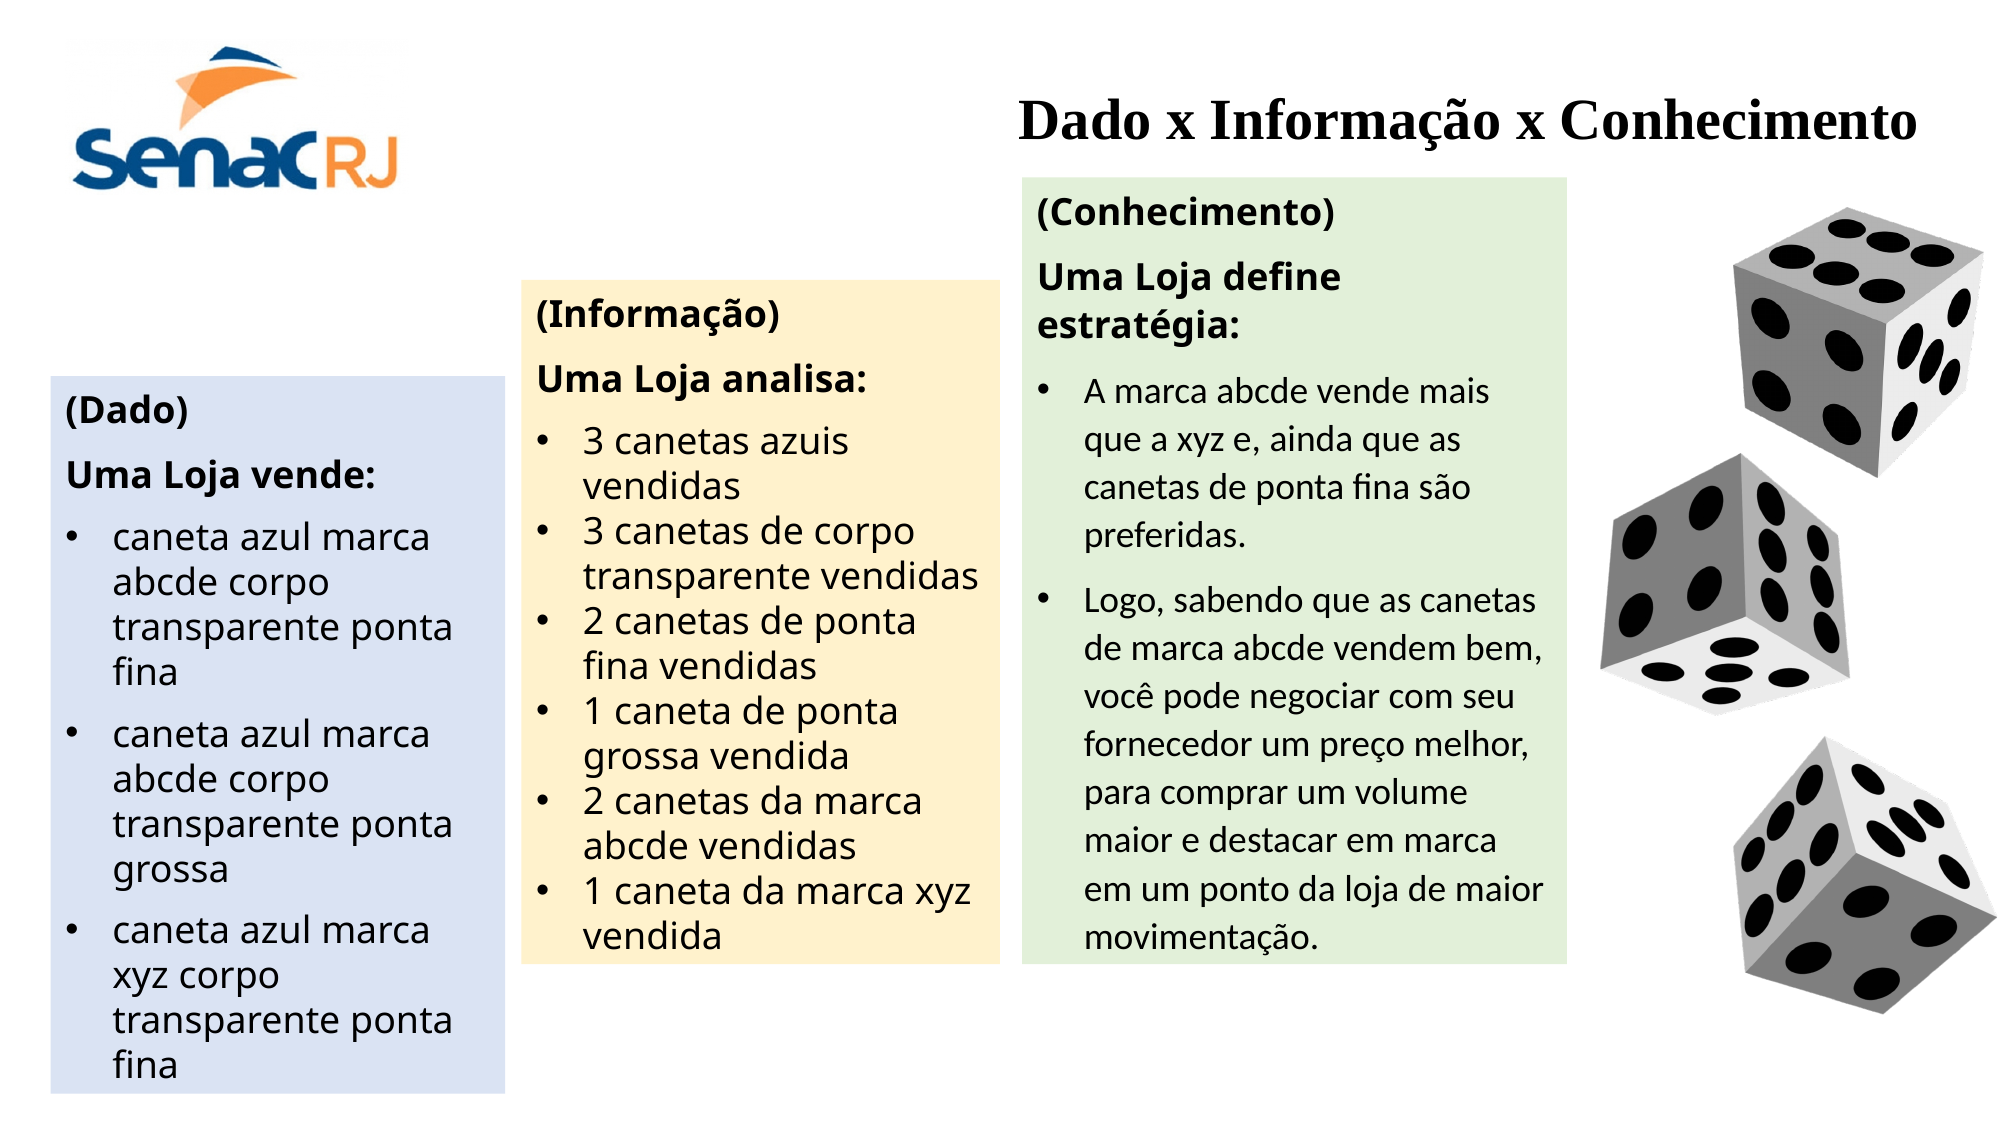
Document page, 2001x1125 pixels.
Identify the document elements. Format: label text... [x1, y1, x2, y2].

picture [65, 39, 409, 195]
text_box (Dado) Uma Loja vende: caneta azul marca abcde corpo transparente ponta fina caneta azul marca abcde corpo transparente ponta grossa caneta azul marca xyz corpo transparente ponta fina [50, 376, 506, 1094]
text_box (Informação) Uma Loja analisa: 3 canetas azuis vendidas 3 canetas de corpo transparente vendidas 2 canetas de ponta fina vendidas 1 caneta de ponta grossa vendida 2 canetas da marca abcde vendidas 1 caneta da marca xyz vendida [521, 279, 1000, 965]
text_box (Conhecimento) Uma Loja define estratégia: A marca abcde vende mais que a xyz e, ainda que as canetas de ponta fina são preferidas. Logo, sabendo que as canetas de marca abcde vendem bem, você pode negociar com seu fornecedor um preço melhor, para comprar um volume maior e destacar em marca em um ponto da loja de maior movimentação. [1022, 177, 1567, 965]
picture [1567, 207, 2000, 1050]
text_box Dado x Informação x Conhecimento [866, 74, 1935, 159]
